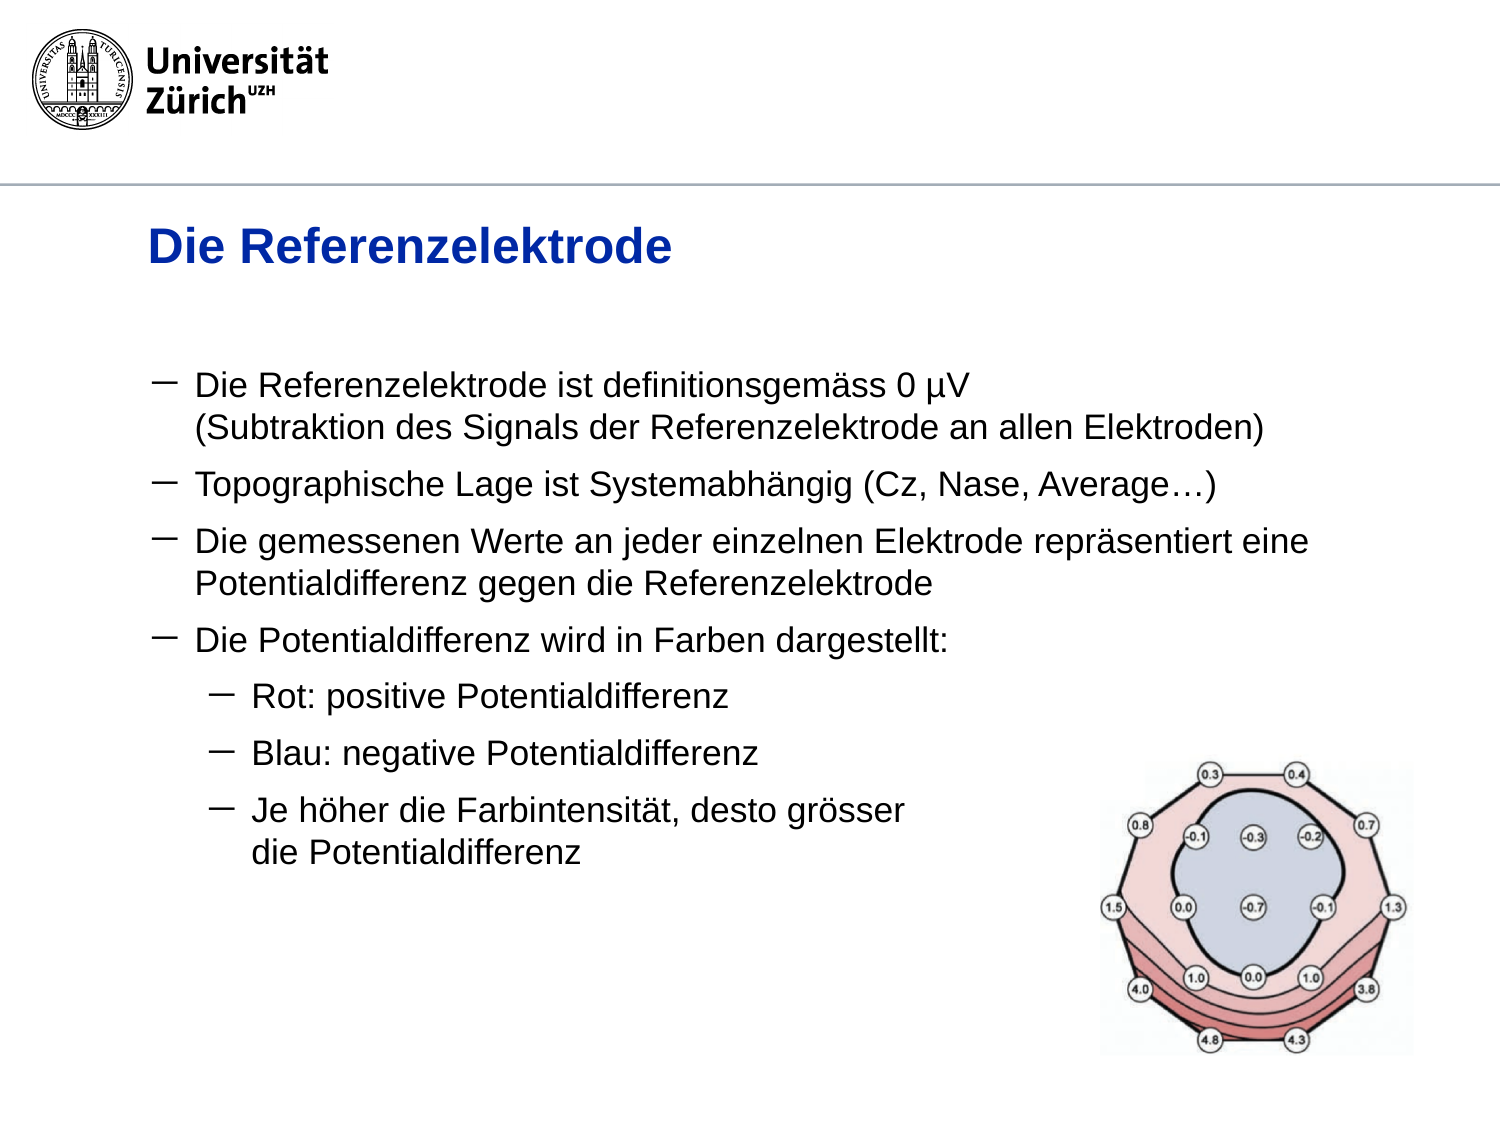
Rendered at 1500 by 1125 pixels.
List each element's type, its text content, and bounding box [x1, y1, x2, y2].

list Die Referenzelektrode ist definitionsgemäss 0 µV (Subtraktion des Signals der Referenzelektrode an allen Elektroden) Topographische Lage ist Systemabhängig (Cz, Nase, Average…) Die gemessenen Werte an jeder einzelnen Elektrode repräsentiert eine Potentialdifferenz gegen die Referenzelektrode Die Potentialdifferenz wird in Farben dargestellt: Rot: positive Potentialdifferenz Blau: negative Potentialdifferenz Je höher die Farbintensität, desto grösser die Potentialdifferenz [147, 361, 1353, 941]
title Die Referenzelektrode [147, 208, 1353, 291]
picture [26, 23, 334, 136]
picture [1080, 751, 1436, 1068]
